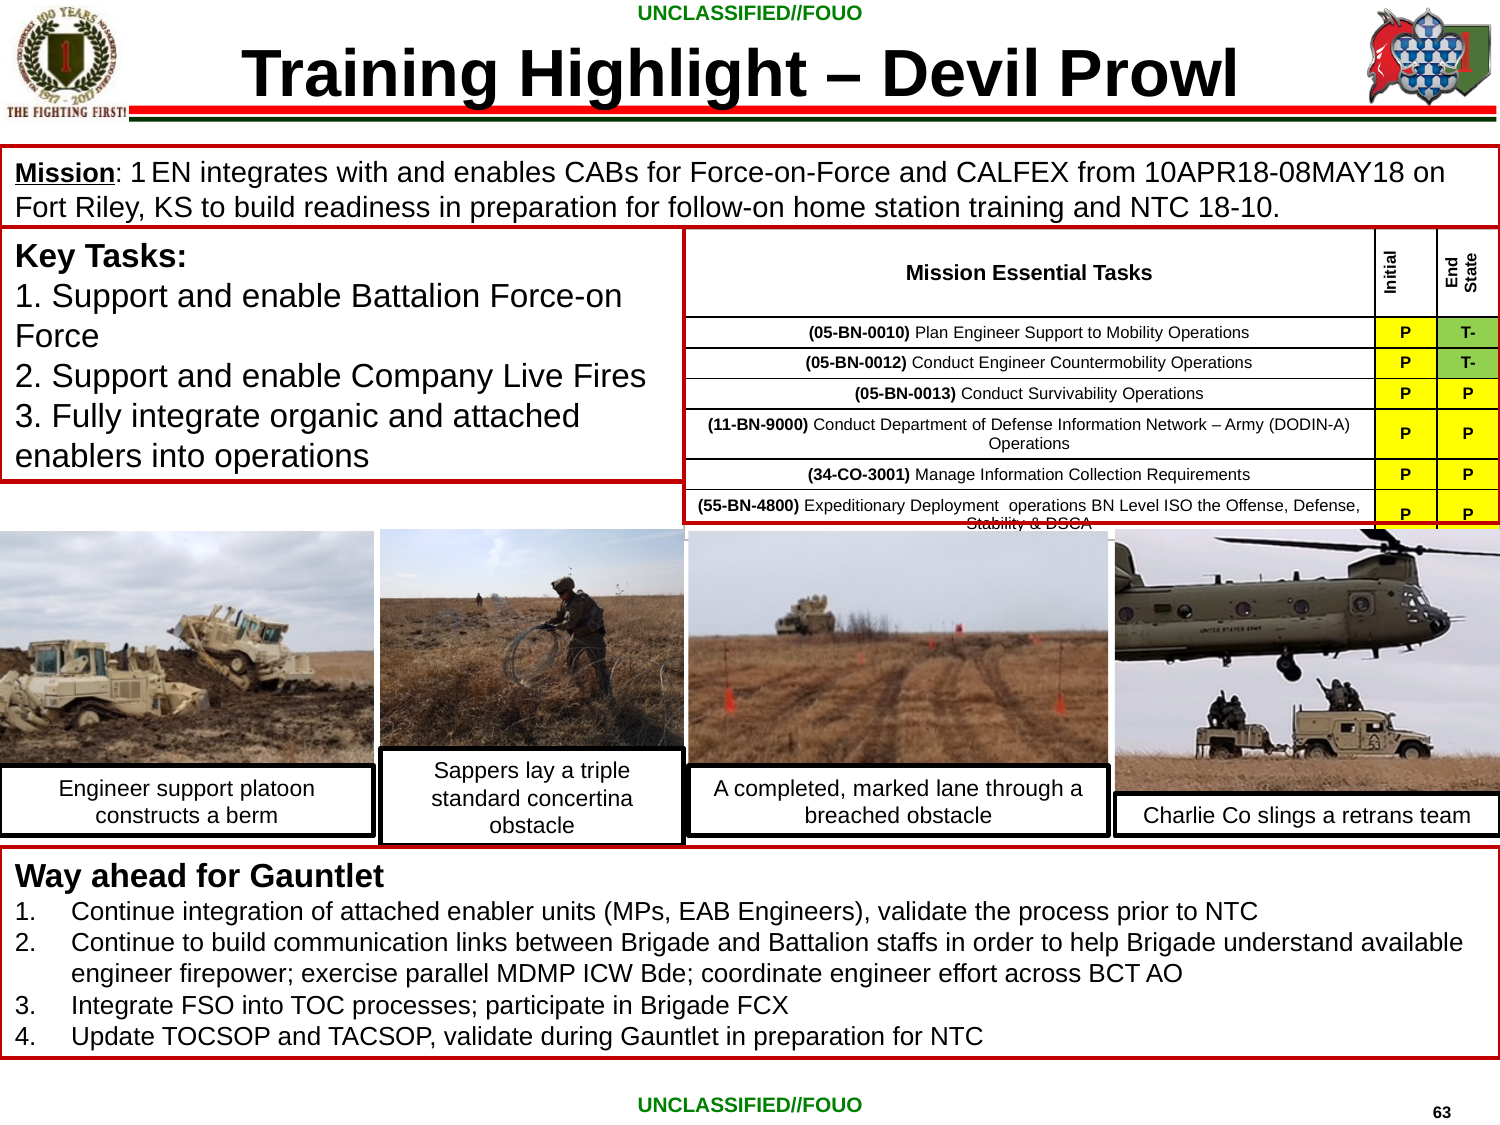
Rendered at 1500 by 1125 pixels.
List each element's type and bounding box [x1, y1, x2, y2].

text_box [1114, 528, 1500, 837]
picture [0, 531, 375, 808]
picture [1348, 0, 1500, 111]
text_box [0, 145, 1500, 523]
table_cell [1438, 523, 1499, 528]
text_box [0, 847, 1500, 1058]
text_box [0, 808, 374, 836]
table_cell [685, 523, 1374, 539]
table_cell [1376, 523, 1436, 528]
picture [3, 5, 129, 123]
text_box [688, 531, 1109, 837]
text_box [56, 14, 1427, 125]
text_box [380, 528, 685, 837]
